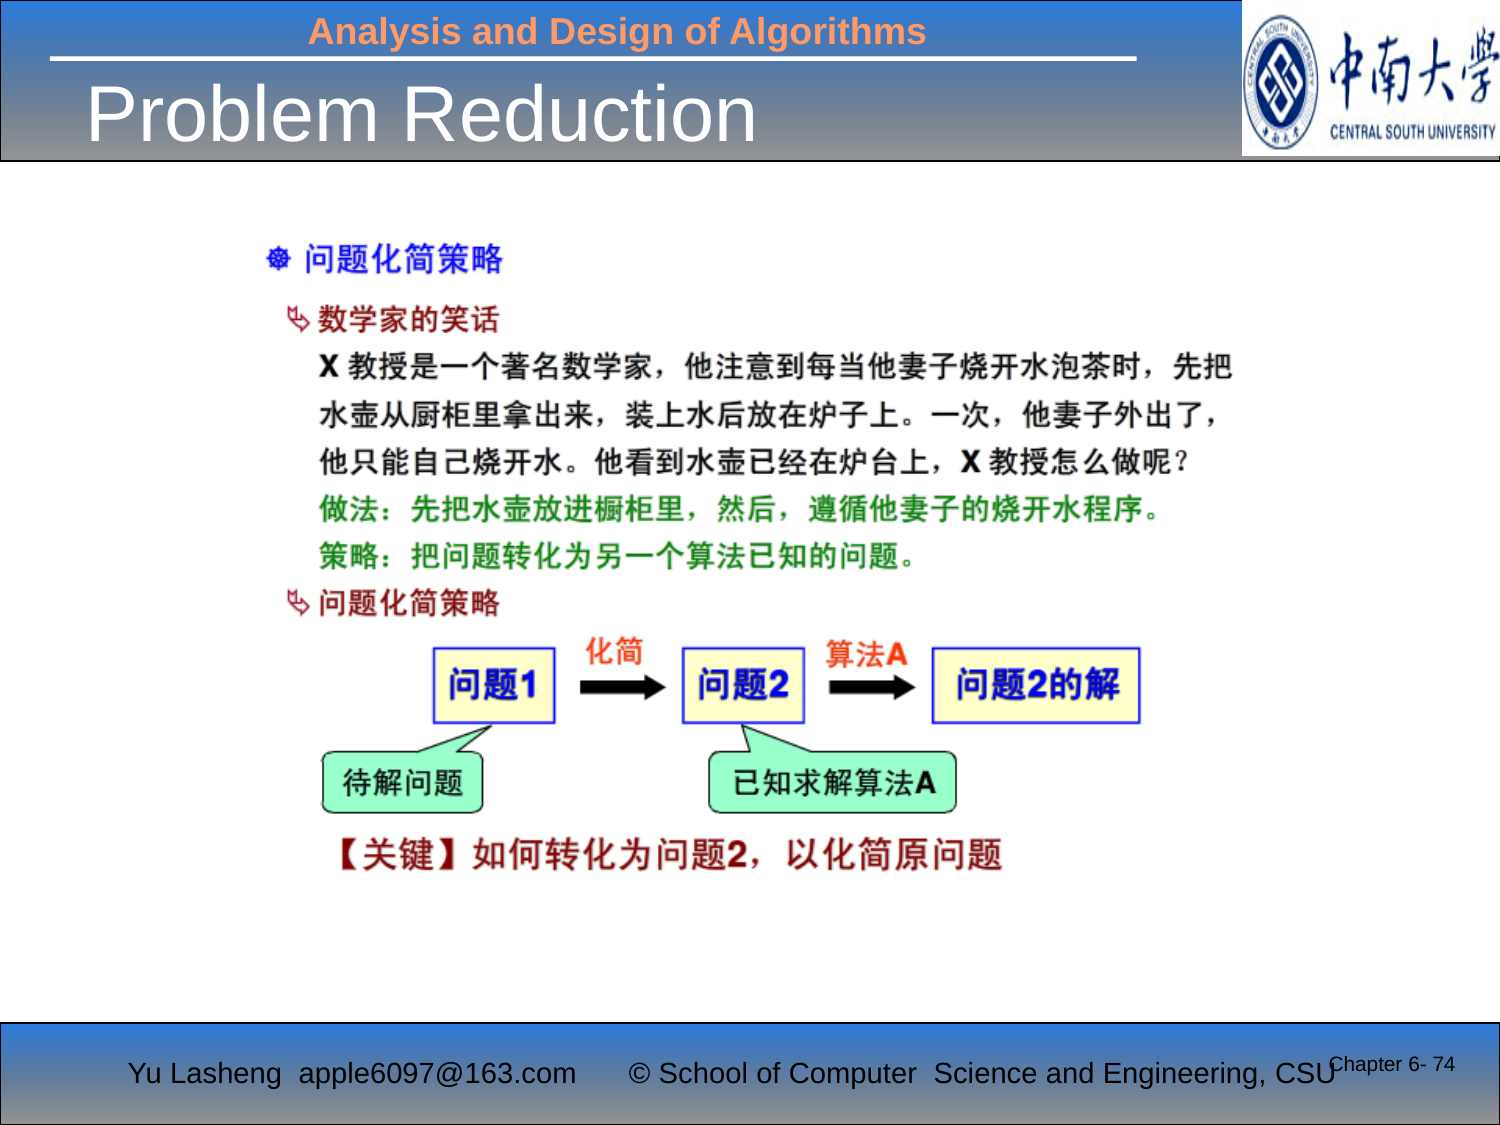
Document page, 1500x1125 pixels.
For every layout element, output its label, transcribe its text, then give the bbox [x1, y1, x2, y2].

picture [1242, 0, 1500, 156]
slide_number Chapter 6- 74 [1293, 1042, 1471, 1118]
picture [259, 236, 1241, 889]
title Problem Reduction [70, 58, 1243, 162]
